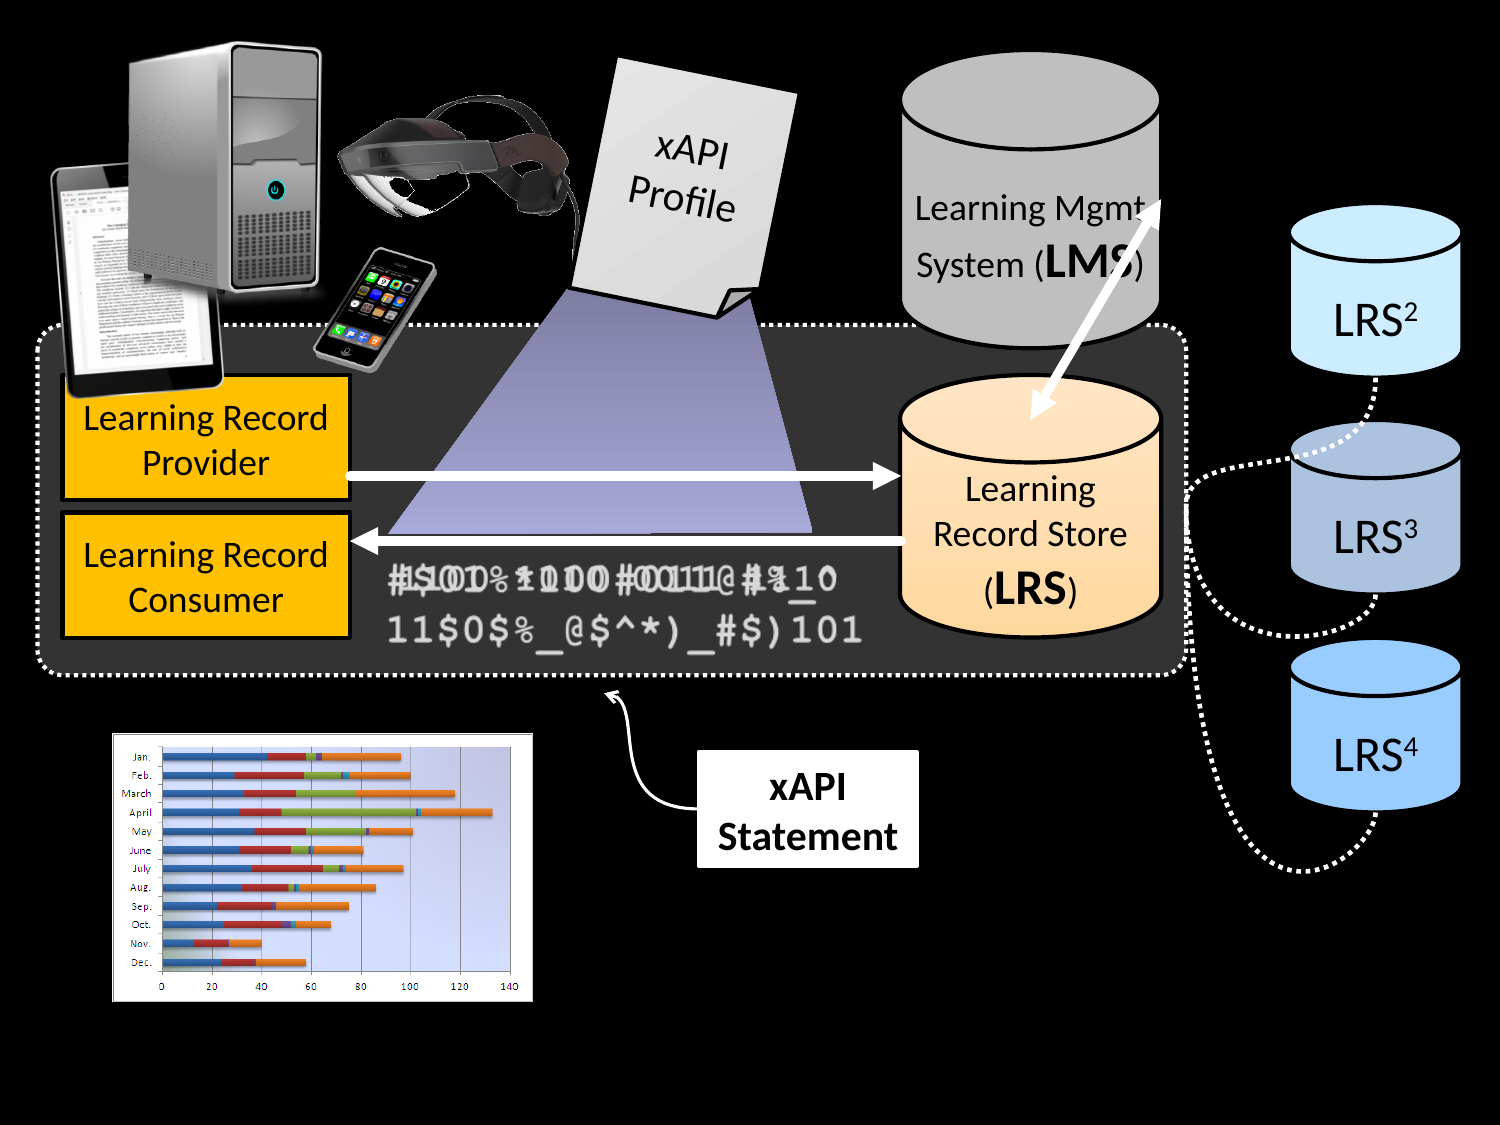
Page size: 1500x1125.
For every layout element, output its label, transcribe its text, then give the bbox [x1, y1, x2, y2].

text_box xAPI Profile [566, 52, 803, 320]
picture [50, 39, 586, 399]
text_box Learning Mgmt System (LMS) [897, 47, 1164, 351]
text_box [760, 322, 1028, 473]
picture [112, 733, 533, 1002]
text_box LRS2 [1286, 200, 1465, 380]
text_box LRS4 [1286, 635, 1465, 815]
text_box Learning Record Store (LRS) [897, 372, 1164, 640]
text_box Learning Record Provider [60, 373, 352, 502]
text_box [896, 322, 1180, 678]
text_box [35, 325, 421, 678]
text_box [674, 484, 897, 536]
text_box LRS3 [1294, 417, 1465, 597]
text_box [1185, 290, 1289, 726]
picture [358, 542, 892, 683]
text_box [221, 322, 308, 373]
text_box [431, 285, 799, 471]
text_box [352, 322, 539, 471]
text_box Learning Record Consumer [60, 510, 352, 640]
text_box [386, 484, 815, 536]
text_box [603, 692, 918, 868]
